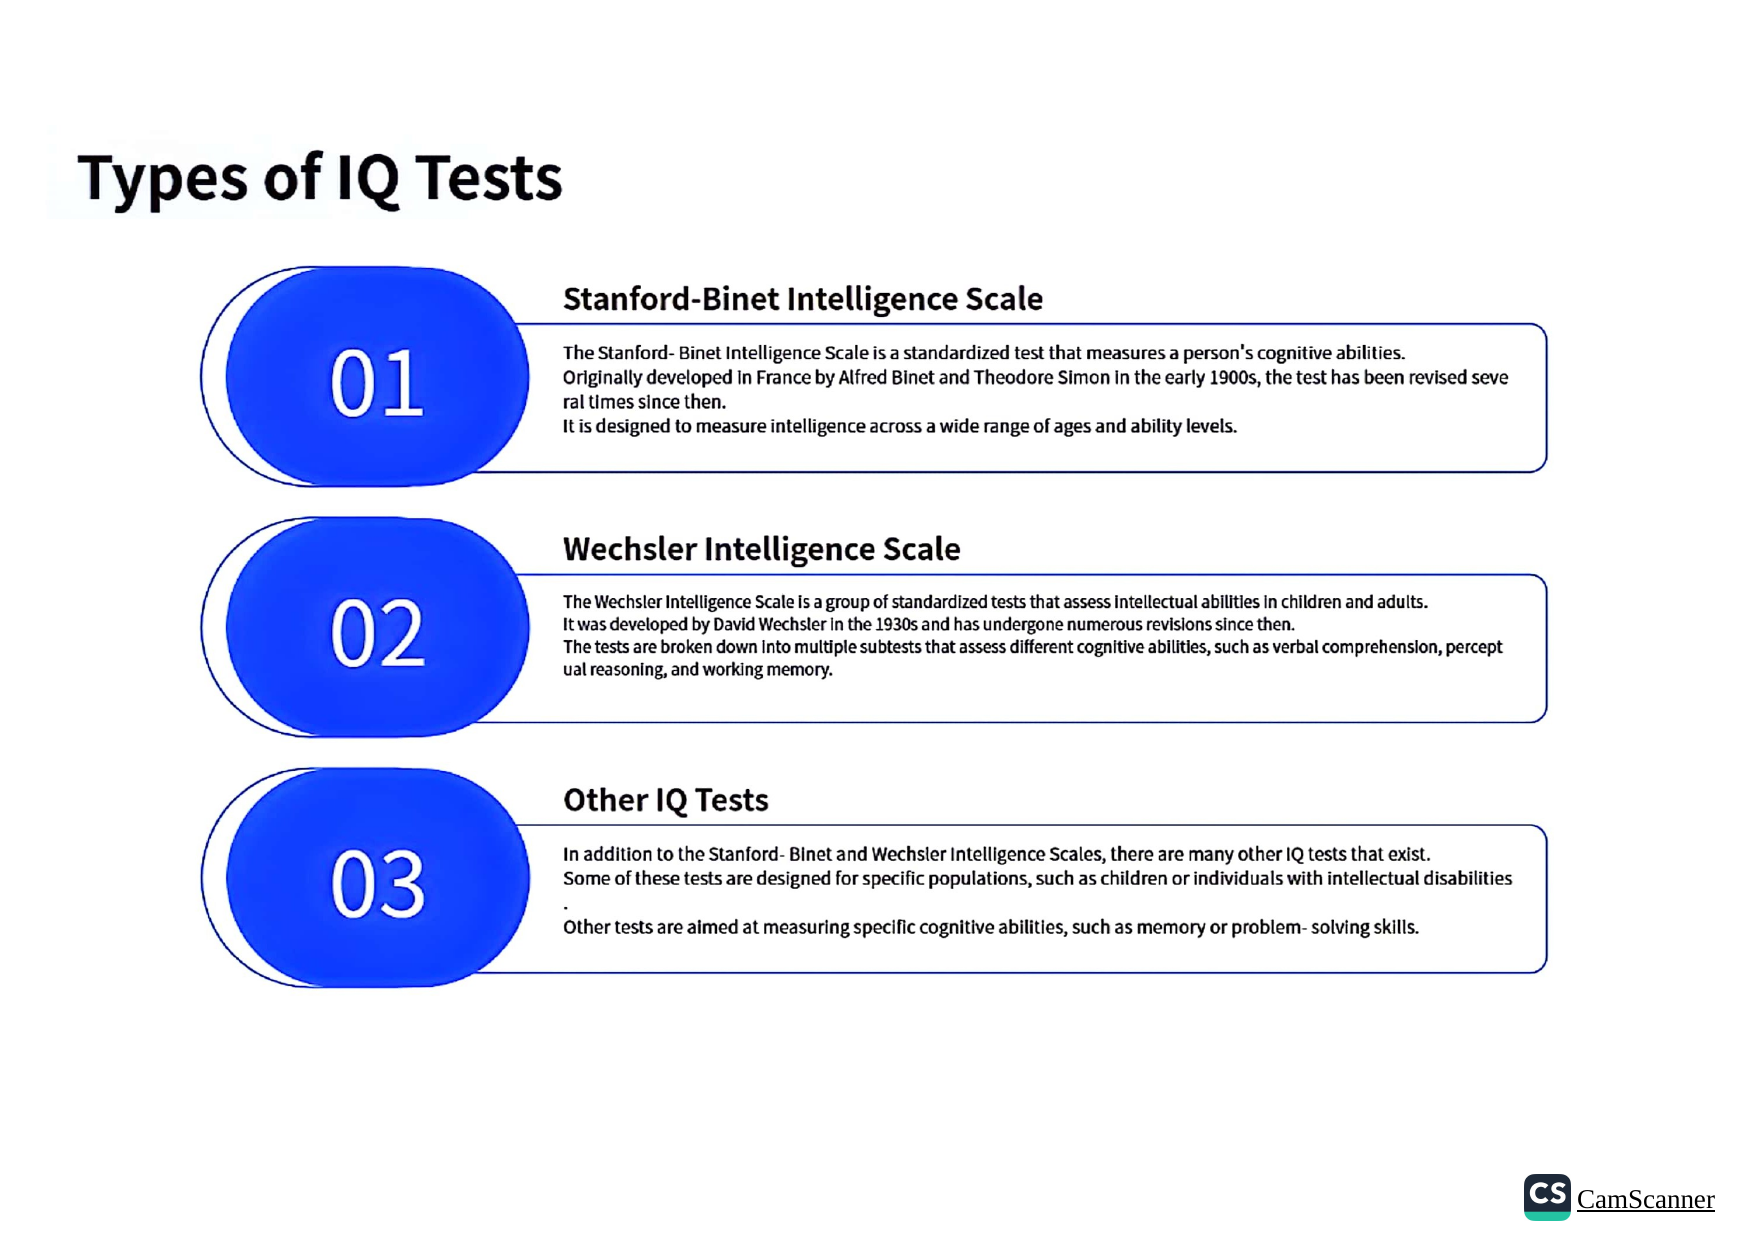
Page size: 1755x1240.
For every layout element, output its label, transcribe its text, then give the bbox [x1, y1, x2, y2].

picture [1524, 1174, 1571, 1221]
text_box CamScanner [1575, 1182, 1718, 1214]
picture [44, 125, 1554, 997]
